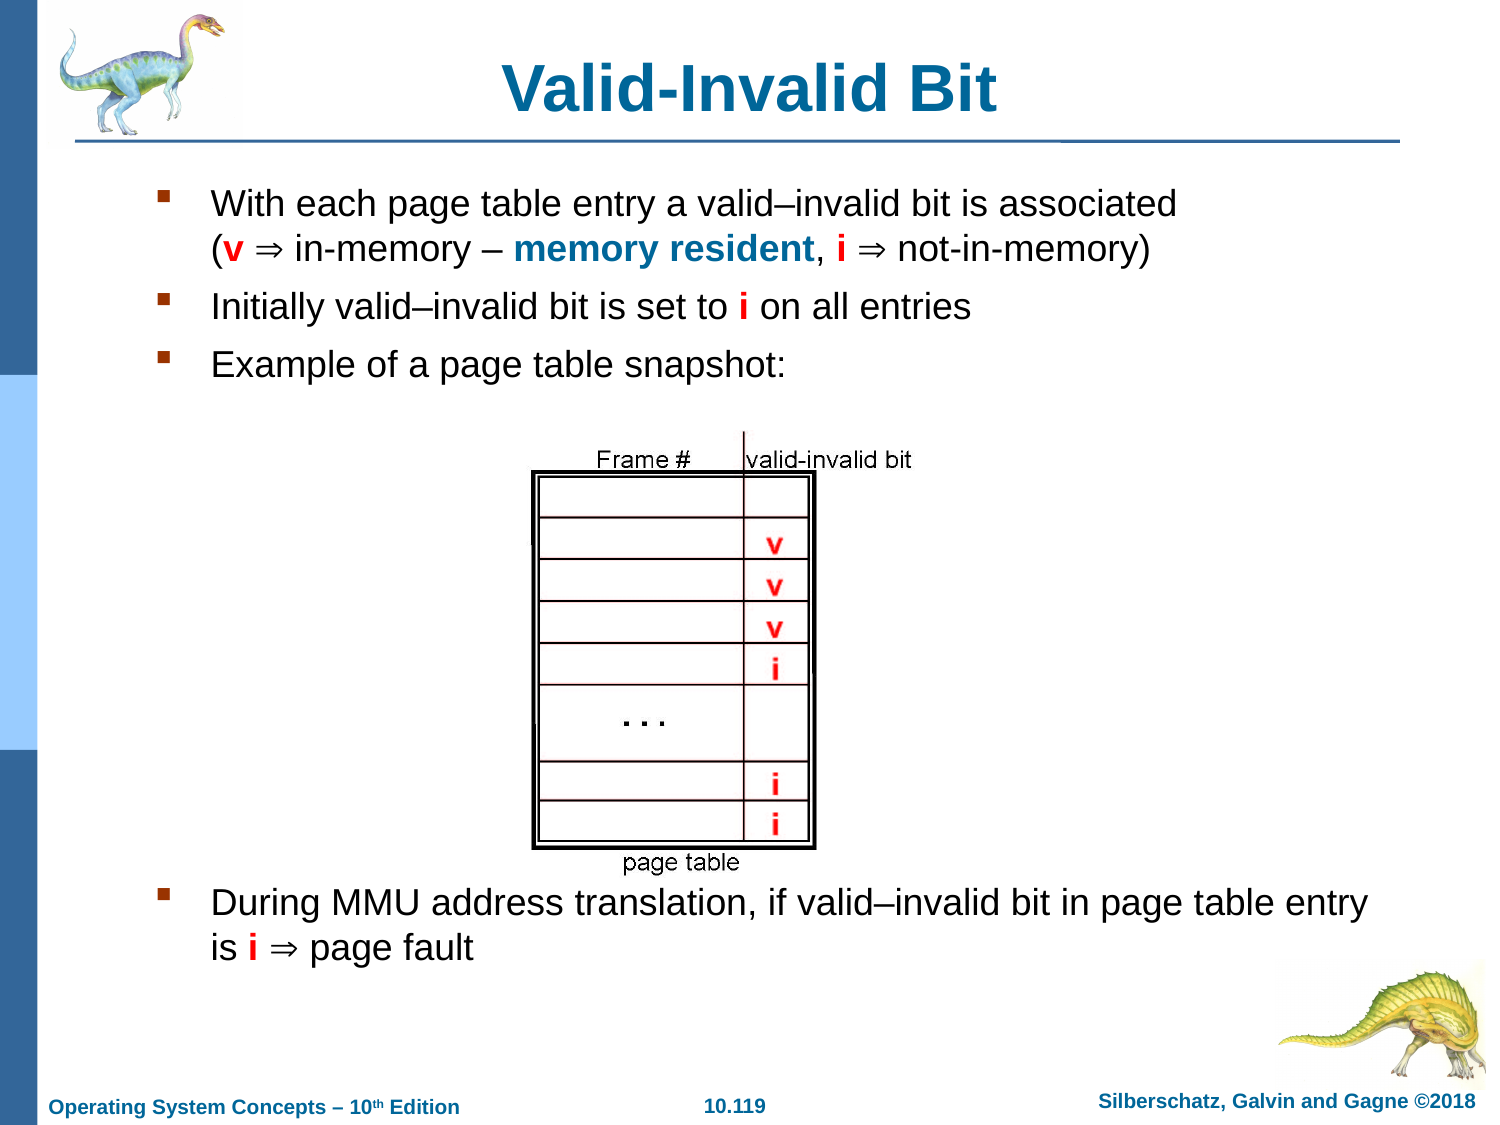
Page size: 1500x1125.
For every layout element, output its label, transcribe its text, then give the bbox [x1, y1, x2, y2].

picture [526, 430, 916, 880]
title Valid-Invalid Bit [75, 38, 1425, 133]
list With each page table entry a valid–invalid bit is associated (v  in-memory – memory resident, i  not-in-memory) Initially valid–invalid bit is set to i on all entries Example of a page table snapshot: During MMU address translation, if valid–invalid bit in page table entry is i  page fault [139, 171, 1401, 1070]
picture [46, 0, 243, 149]
picture [1275, 959, 1486, 1090]
